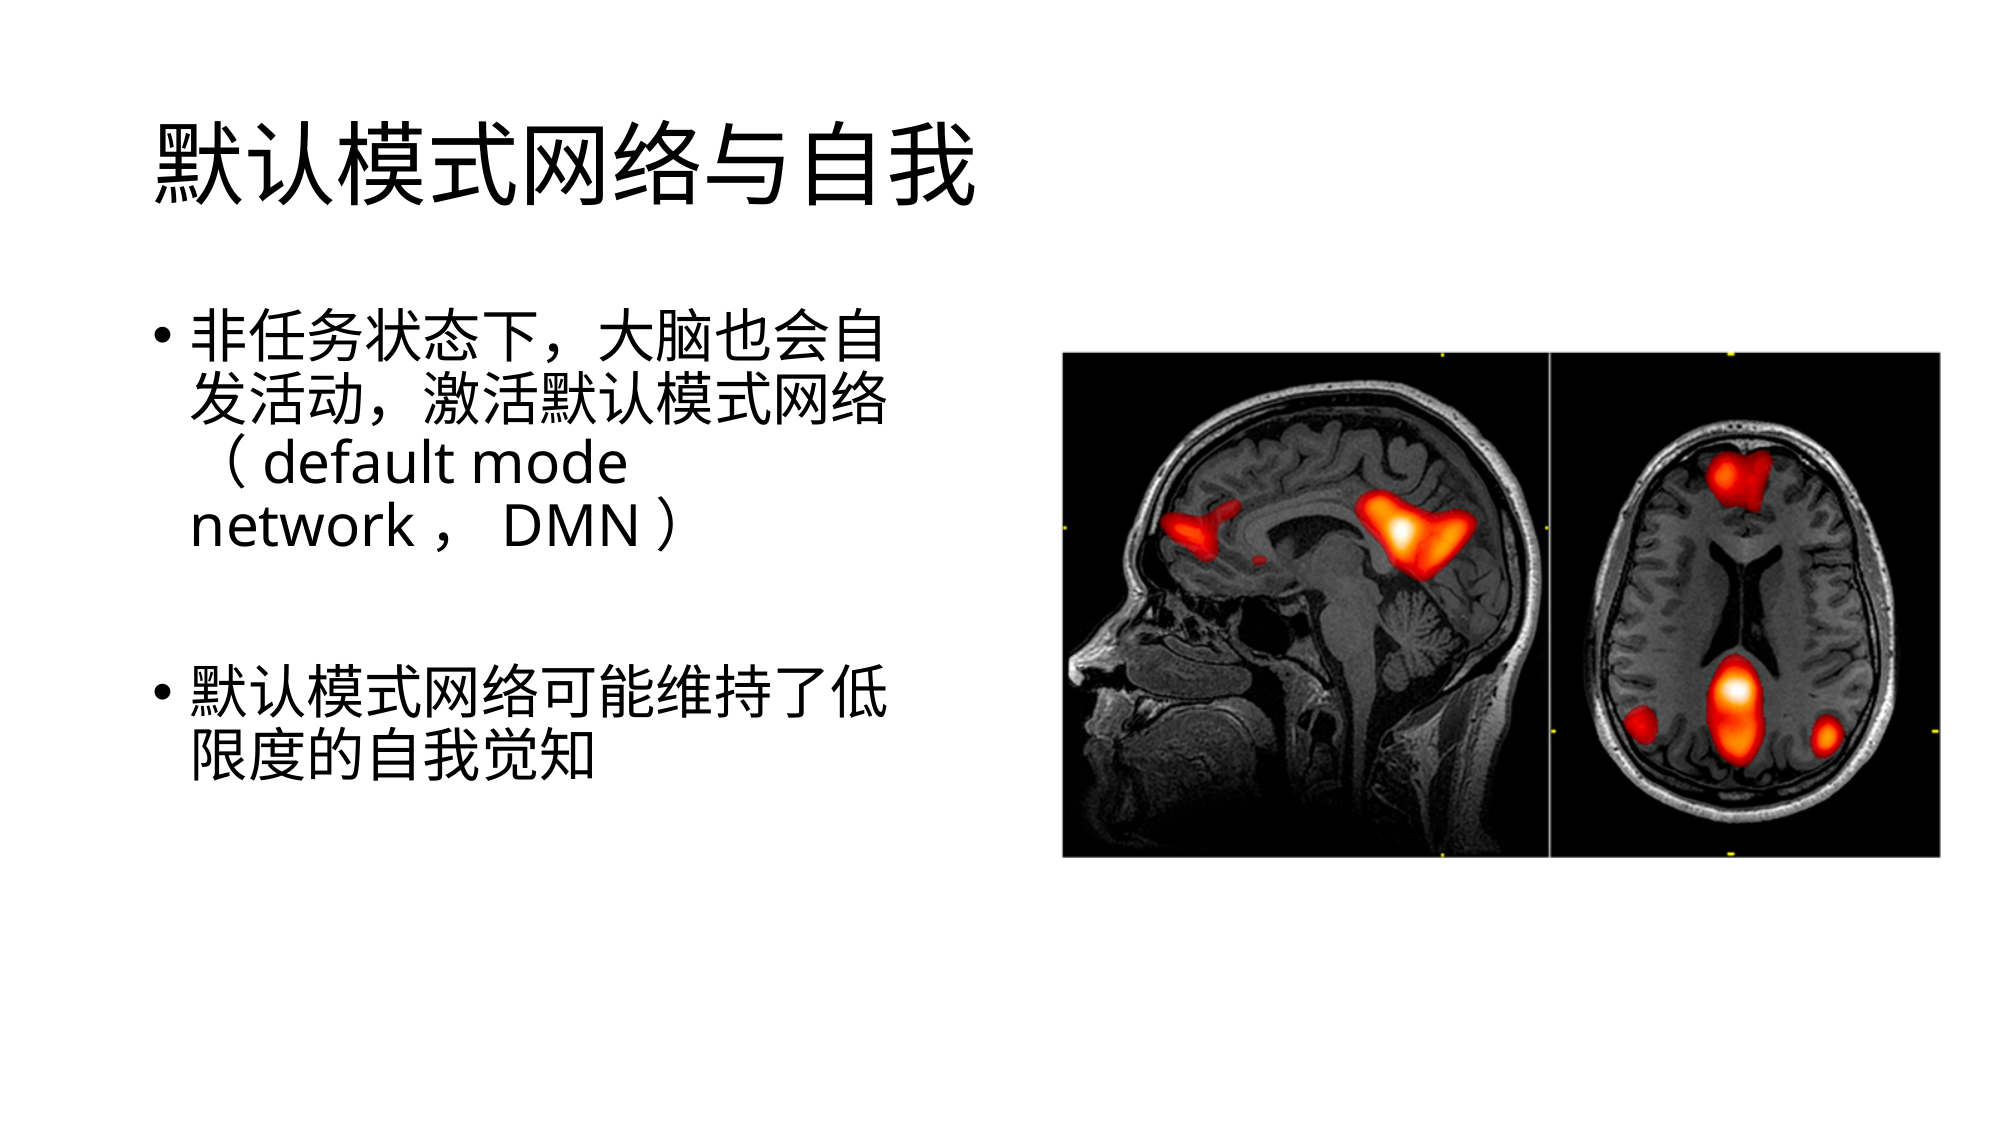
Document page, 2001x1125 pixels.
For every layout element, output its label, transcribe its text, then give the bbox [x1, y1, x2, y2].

picture [1058, 348, 1946, 863]
list 非任务状态下，大脑也会自发活动，激活默认模式网络（default mode network，DMN） 默认模式网络可能维持了低限度的自我觉知 [137, 299, 914, 1014]
title 默认模式网络与自我 [137, 59, 1863, 278]
